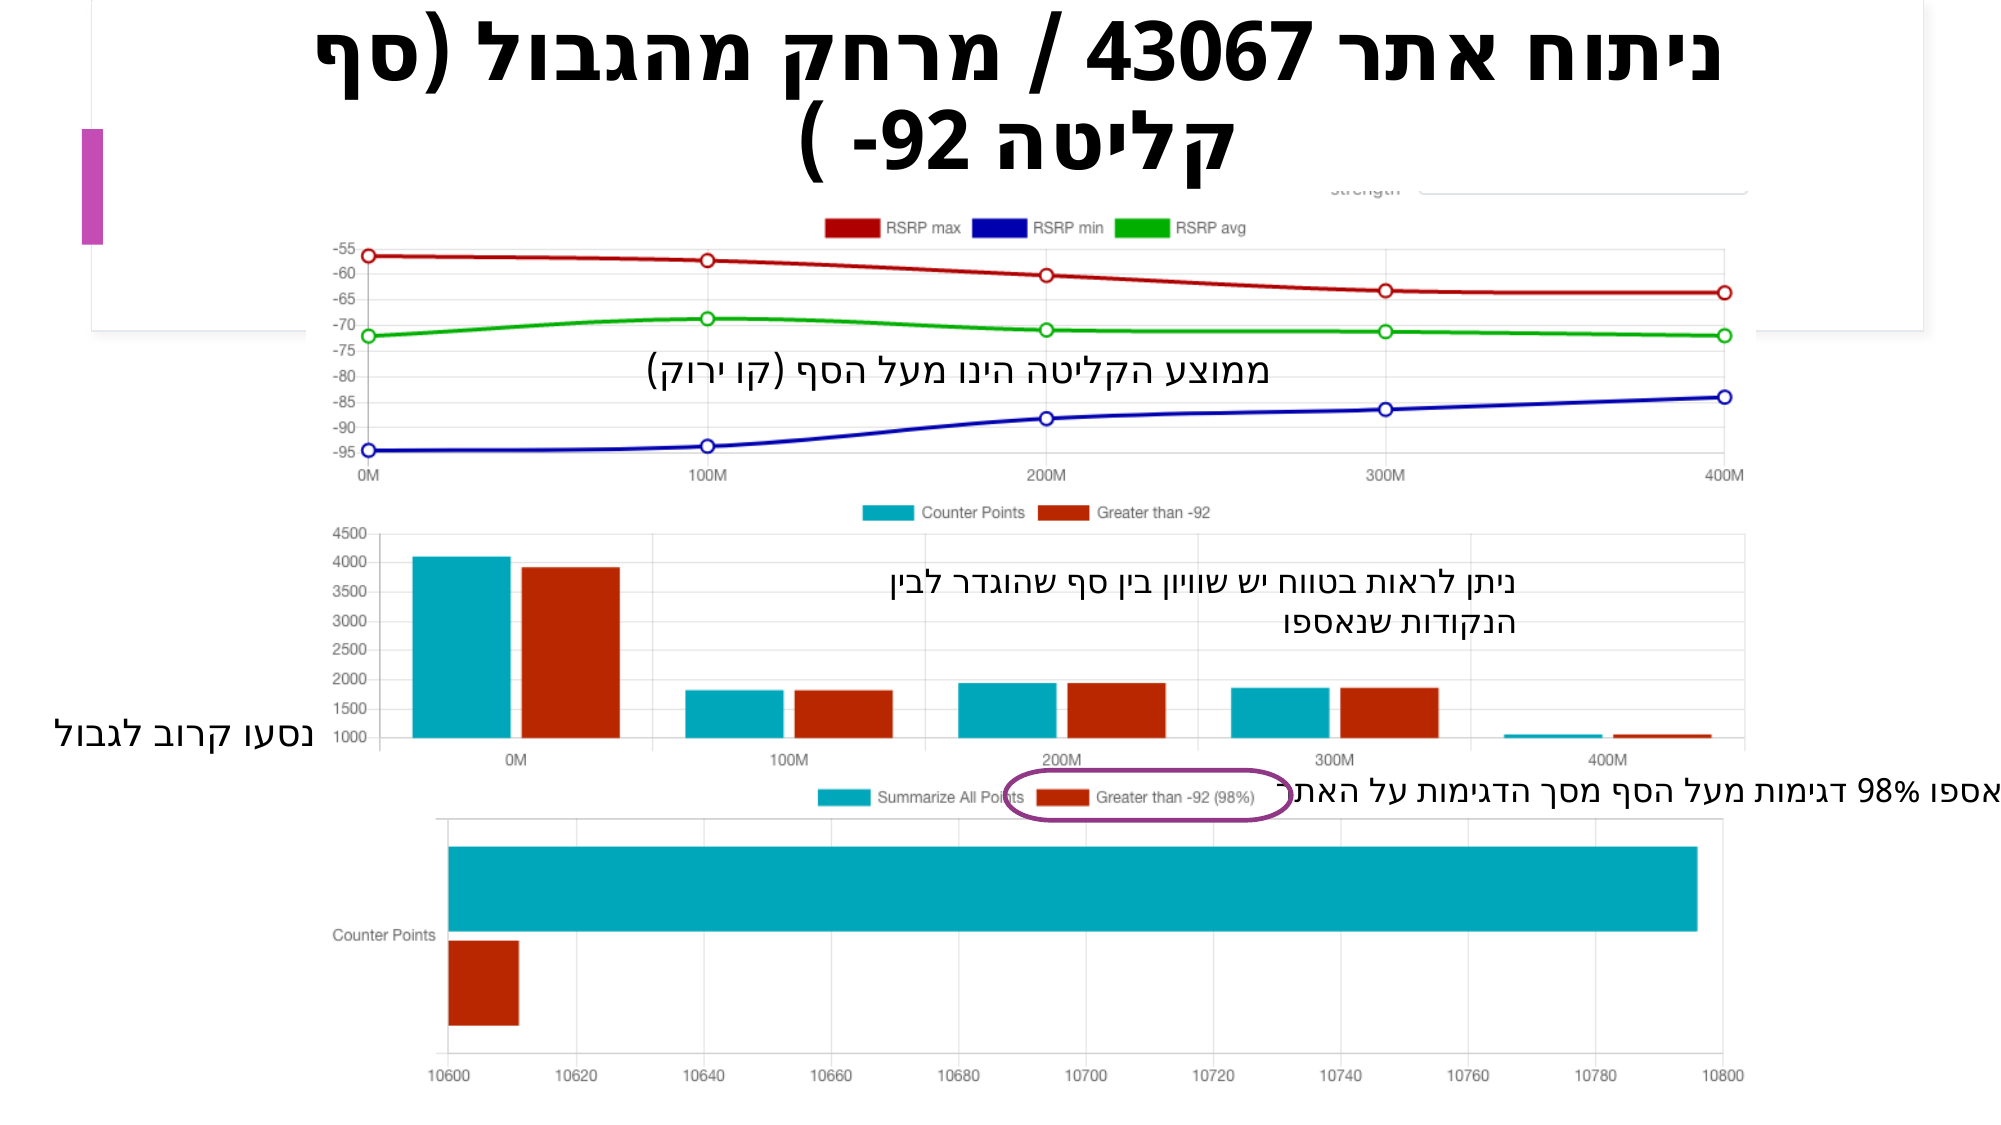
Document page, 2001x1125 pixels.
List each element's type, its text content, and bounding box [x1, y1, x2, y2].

title ניתוח אתר 43067 / מרחק מהגבול (סף קליטה 92- ) [184, 1, 1853, 196]
text_box נסעו קרוב לגבול [38, 701, 306, 761]
text_box נאספו 98% דגימות מעל הסף מסך הדגימות על האתר [1756, 761, 2000, 817]
picture [306, 191, 1756, 1107]
